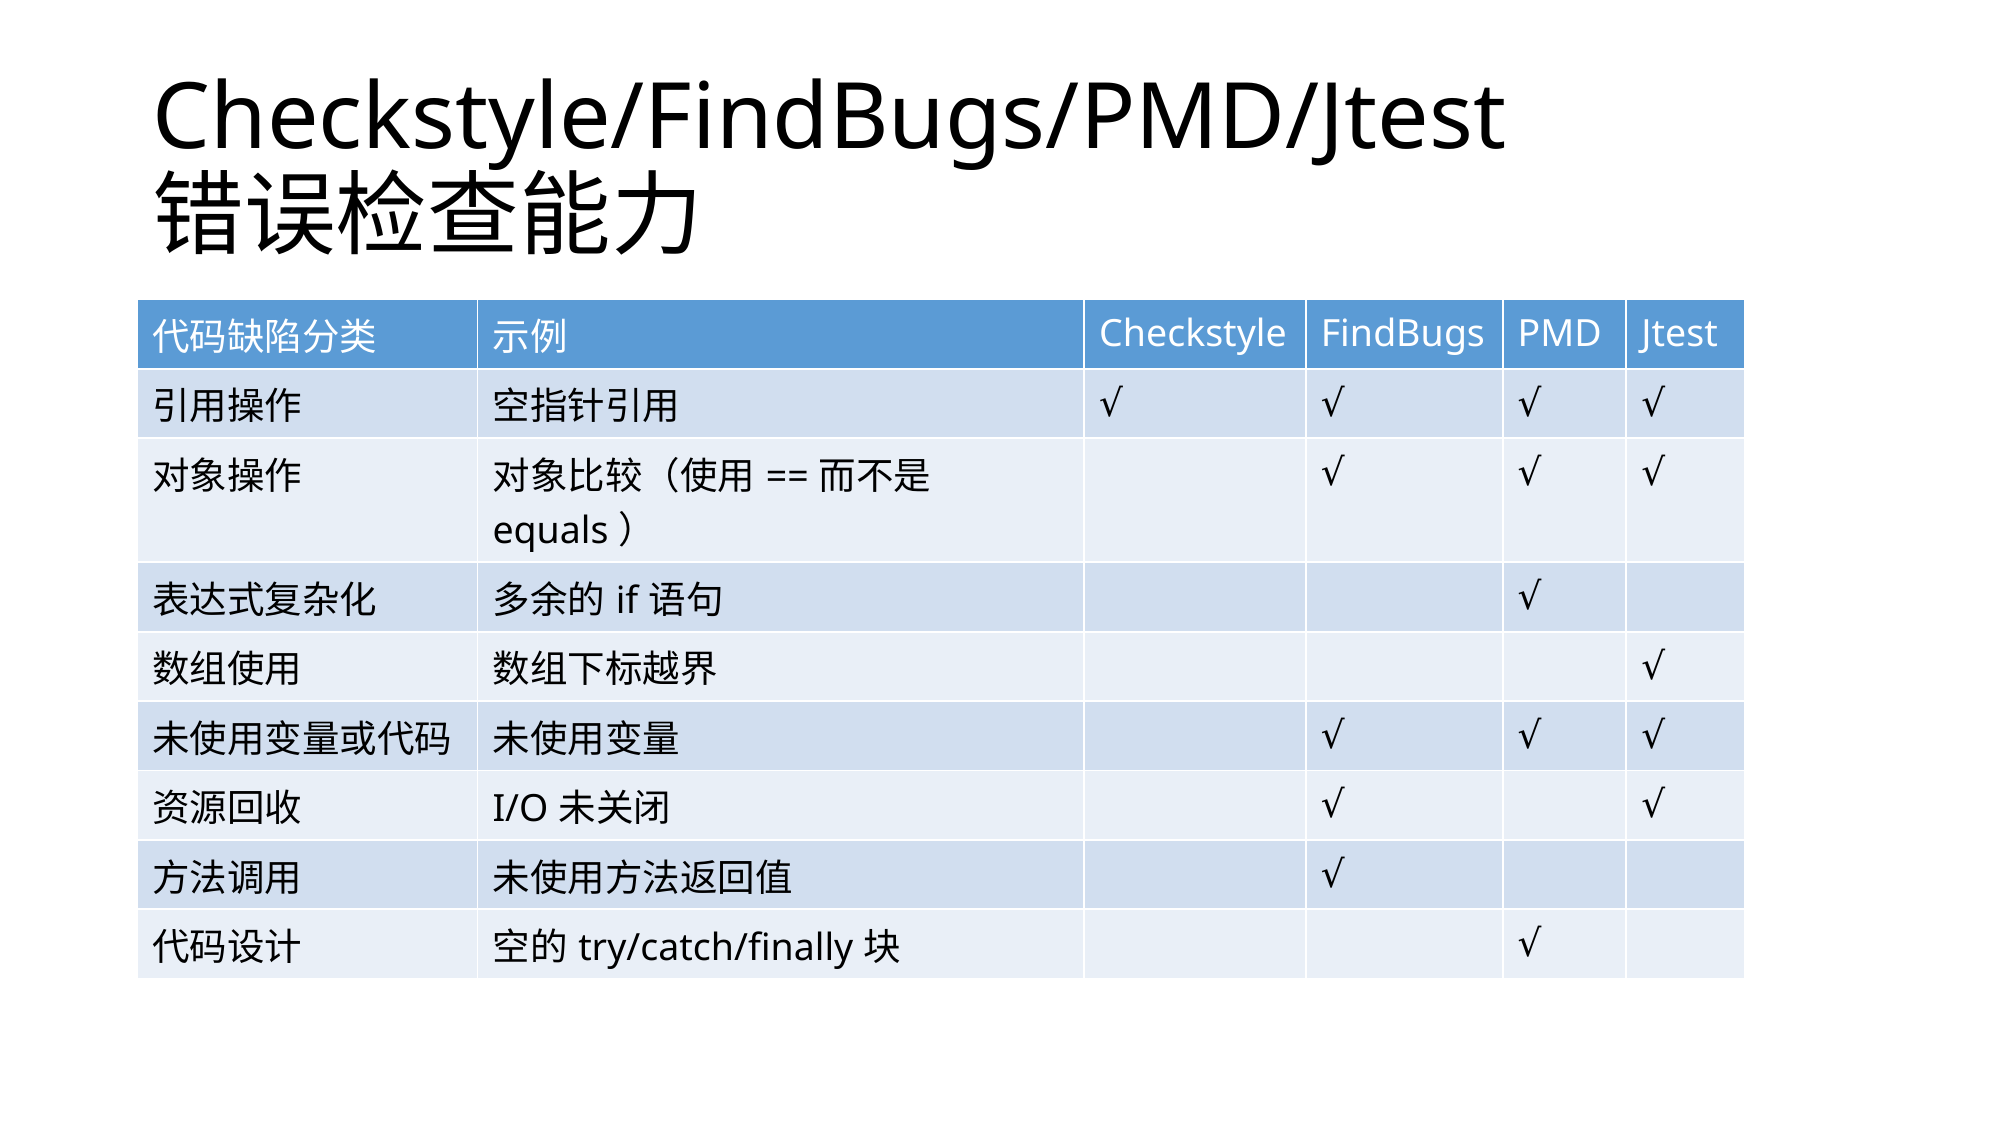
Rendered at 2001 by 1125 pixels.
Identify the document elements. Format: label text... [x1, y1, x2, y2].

table_cell 未使用变量 [478, 702, 1083, 770]
table_cell [1504, 633, 1625, 700]
table_cell 对象操作 [138, 439, 477, 561]
table_cell [1085, 563, 1305, 631]
table_cell 数组下标越界 [478, 633, 1083, 700]
table_cell √ [1627, 439, 1744, 561]
table_cell [1627, 563, 1744, 631]
table_cell 表达式复杂化 [138, 563, 477, 631]
table_cell √ [1627, 702, 1744, 770]
table_cell [1627, 841, 1744, 908]
table_cell √ [1627, 771, 1744, 839]
table_cell [1085, 702, 1305, 770]
table_cell 未使用方法返回值 [478, 841, 1083, 908]
table_header 代码缺陷分类 [138, 300, 477, 368]
table_cell √ [1504, 439, 1625, 561]
table_cell 引用操作 [138, 370, 477, 437]
table_header PMD [1504, 300, 1625, 368]
table_header Checkstyle [1085, 300, 1305, 368]
table_header Jtest [1627, 300, 1744, 368]
table_cell [1504, 771, 1625, 839]
table_cell 空的try/catch/finally块 [478, 910, 1083, 978]
table_cell [1307, 563, 1502, 631]
table_cell √ [1307, 702, 1502, 770]
table_cell [1085, 841, 1305, 908]
table_header FindBugs [1307, 300, 1502, 368]
table_cell √ [1627, 633, 1744, 700]
table_cell 空指针引用 [478, 370, 1083, 437]
table_cell [1085, 910, 1305, 978]
table_cell 资源回收 [138, 771, 477, 839]
table_cell [1504, 841, 1625, 908]
table_header 示例 [478, 300, 1083, 368]
title Checkstyle/FindBugs/PMD/Jtest 错误检查能力 [137, 59, 1863, 278]
table_cell √ [1504, 563, 1625, 631]
table_cell √ [1504, 702, 1625, 770]
table_cell √ [1307, 771, 1502, 839]
table_cell 方法调用 [138, 841, 477, 908]
table_cell [1085, 439, 1305, 561]
table_cell 未使用变量或代码 [138, 702, 477, 770]
table_cell √ [1307, 370, 1502, 437]
table_cell √ [1504, 910, 1625, 978]
table_cell [1307, 910, 1502, 978]
table_cell 数组使用 [138, 633, 477, 700]
table_cell 对象比较（使用==而不是equals） [478, 439, 1083, 561]
table_cell [1085, 633, 1305, 700]
table_cell I/O未关闭 [478, 771, 1083, 839]
table_cell 代码设计 [138, 910, 477, 978]
table_cell √ [1504, 370, 1625, 437]
table_cell [1085, 771, 1305, 839]
table_cell √ [1627, 370, 1744, 437]
table_cell 多余的if语句 [478, 563, 1083, 631]
table_cell √ [1307, 439, 1502, 561]
table_cell √ [1085, 370, 1305, 437]
table_cell [1307, 633, 1502, 700]
table_cell √ [1307, 841, 1502, 908]
table_cell [1627, 910, 1744, 978]
